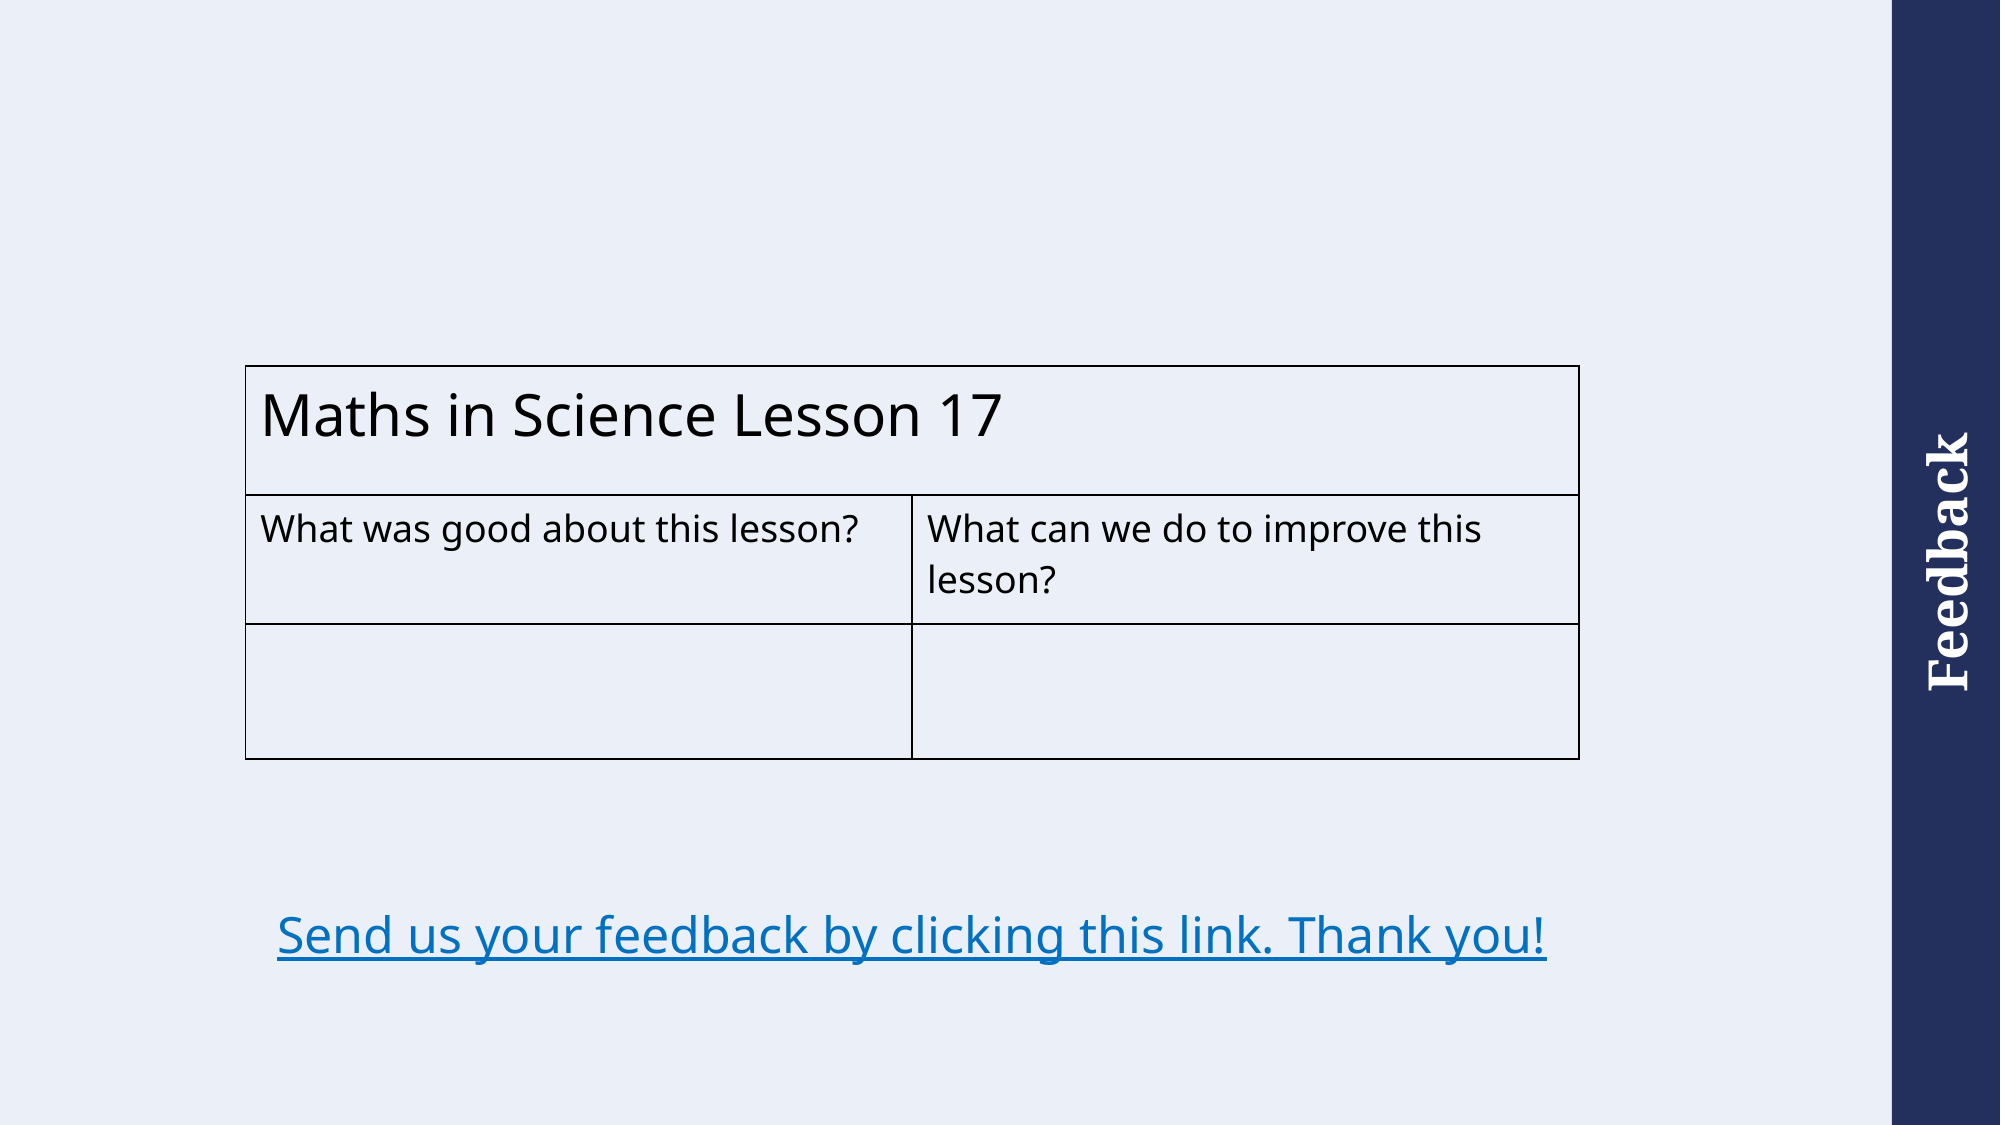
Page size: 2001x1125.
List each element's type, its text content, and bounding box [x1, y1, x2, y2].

table_cell [246, 625, 911, 758]
table_header Maths in Science Lesson 17 [246, 367, 1578, 494]
table_cell What was good about this lesson? [246, 496, 911, 623]
table_cell [913, 625, 1578, 758]
text_box Send us your feedback by clicking this link. Thank you! [262, 896, 1562, 980]
table_cell What can we do to improve this lesson? [913, 496, 1578, 623]
